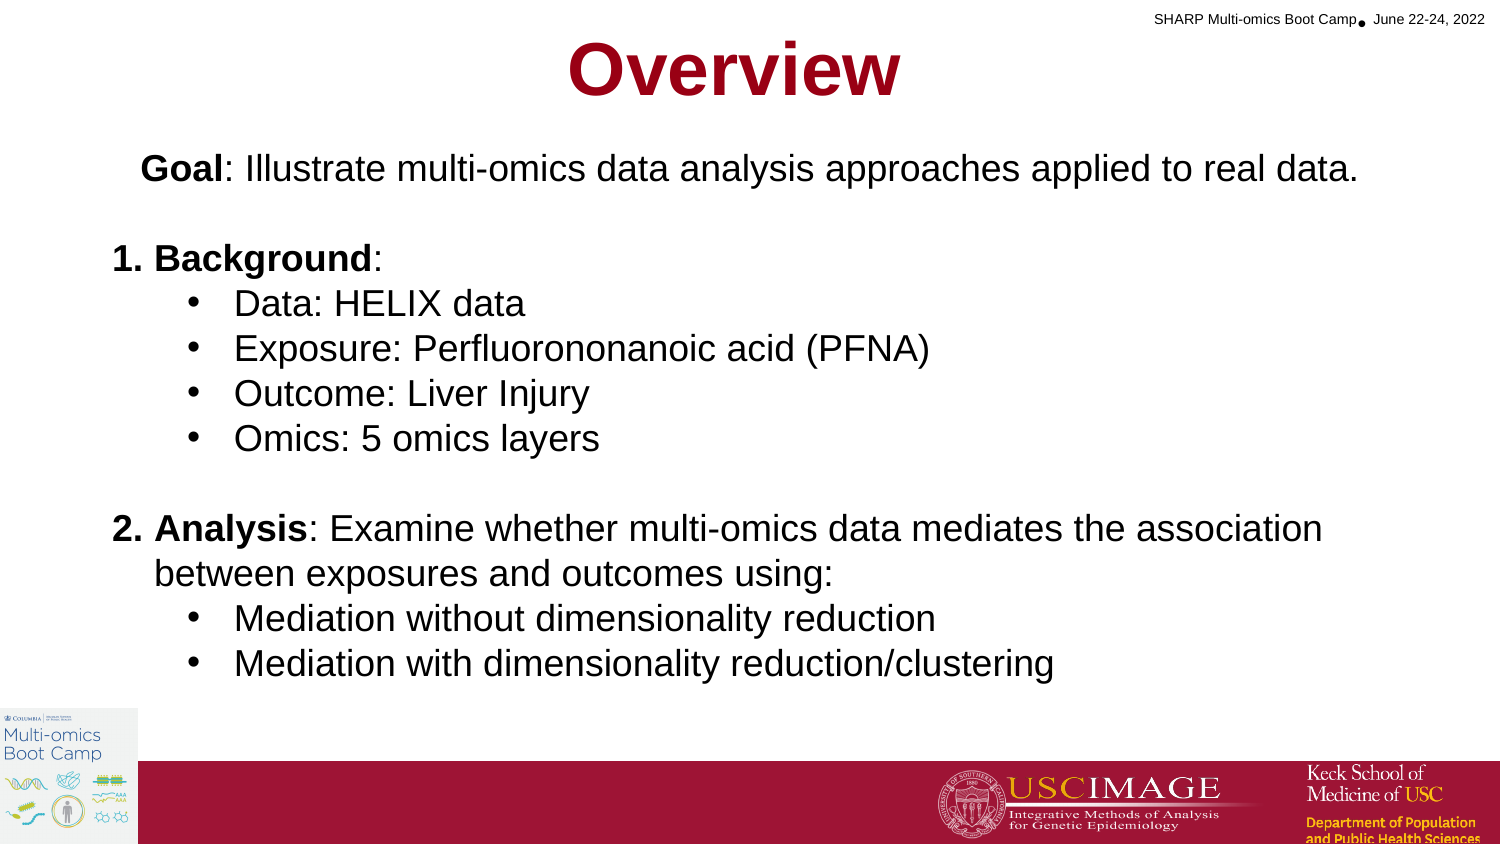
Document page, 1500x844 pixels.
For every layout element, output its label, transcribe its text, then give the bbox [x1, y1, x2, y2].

picture [926, 760, 1328, 844]
text_box Goal: Illustrate multi-omics data analysis approaches applied to real data. Background: Data: HELIX data Exposure: Perfluorononanoic acid (PFNA) Outcome: Liver Injury Omics: 5 omics layers Analysis: Examine whether multi-omics data mediates the association between exposures and outcomes using: Mediation without dimensionality reduction Mediation with dimensionality reduction/clustering [97, 136, 1403, 692]
picture [0, 708, 138, 844]
text_box Overview [172, 13, 1298, 119]
